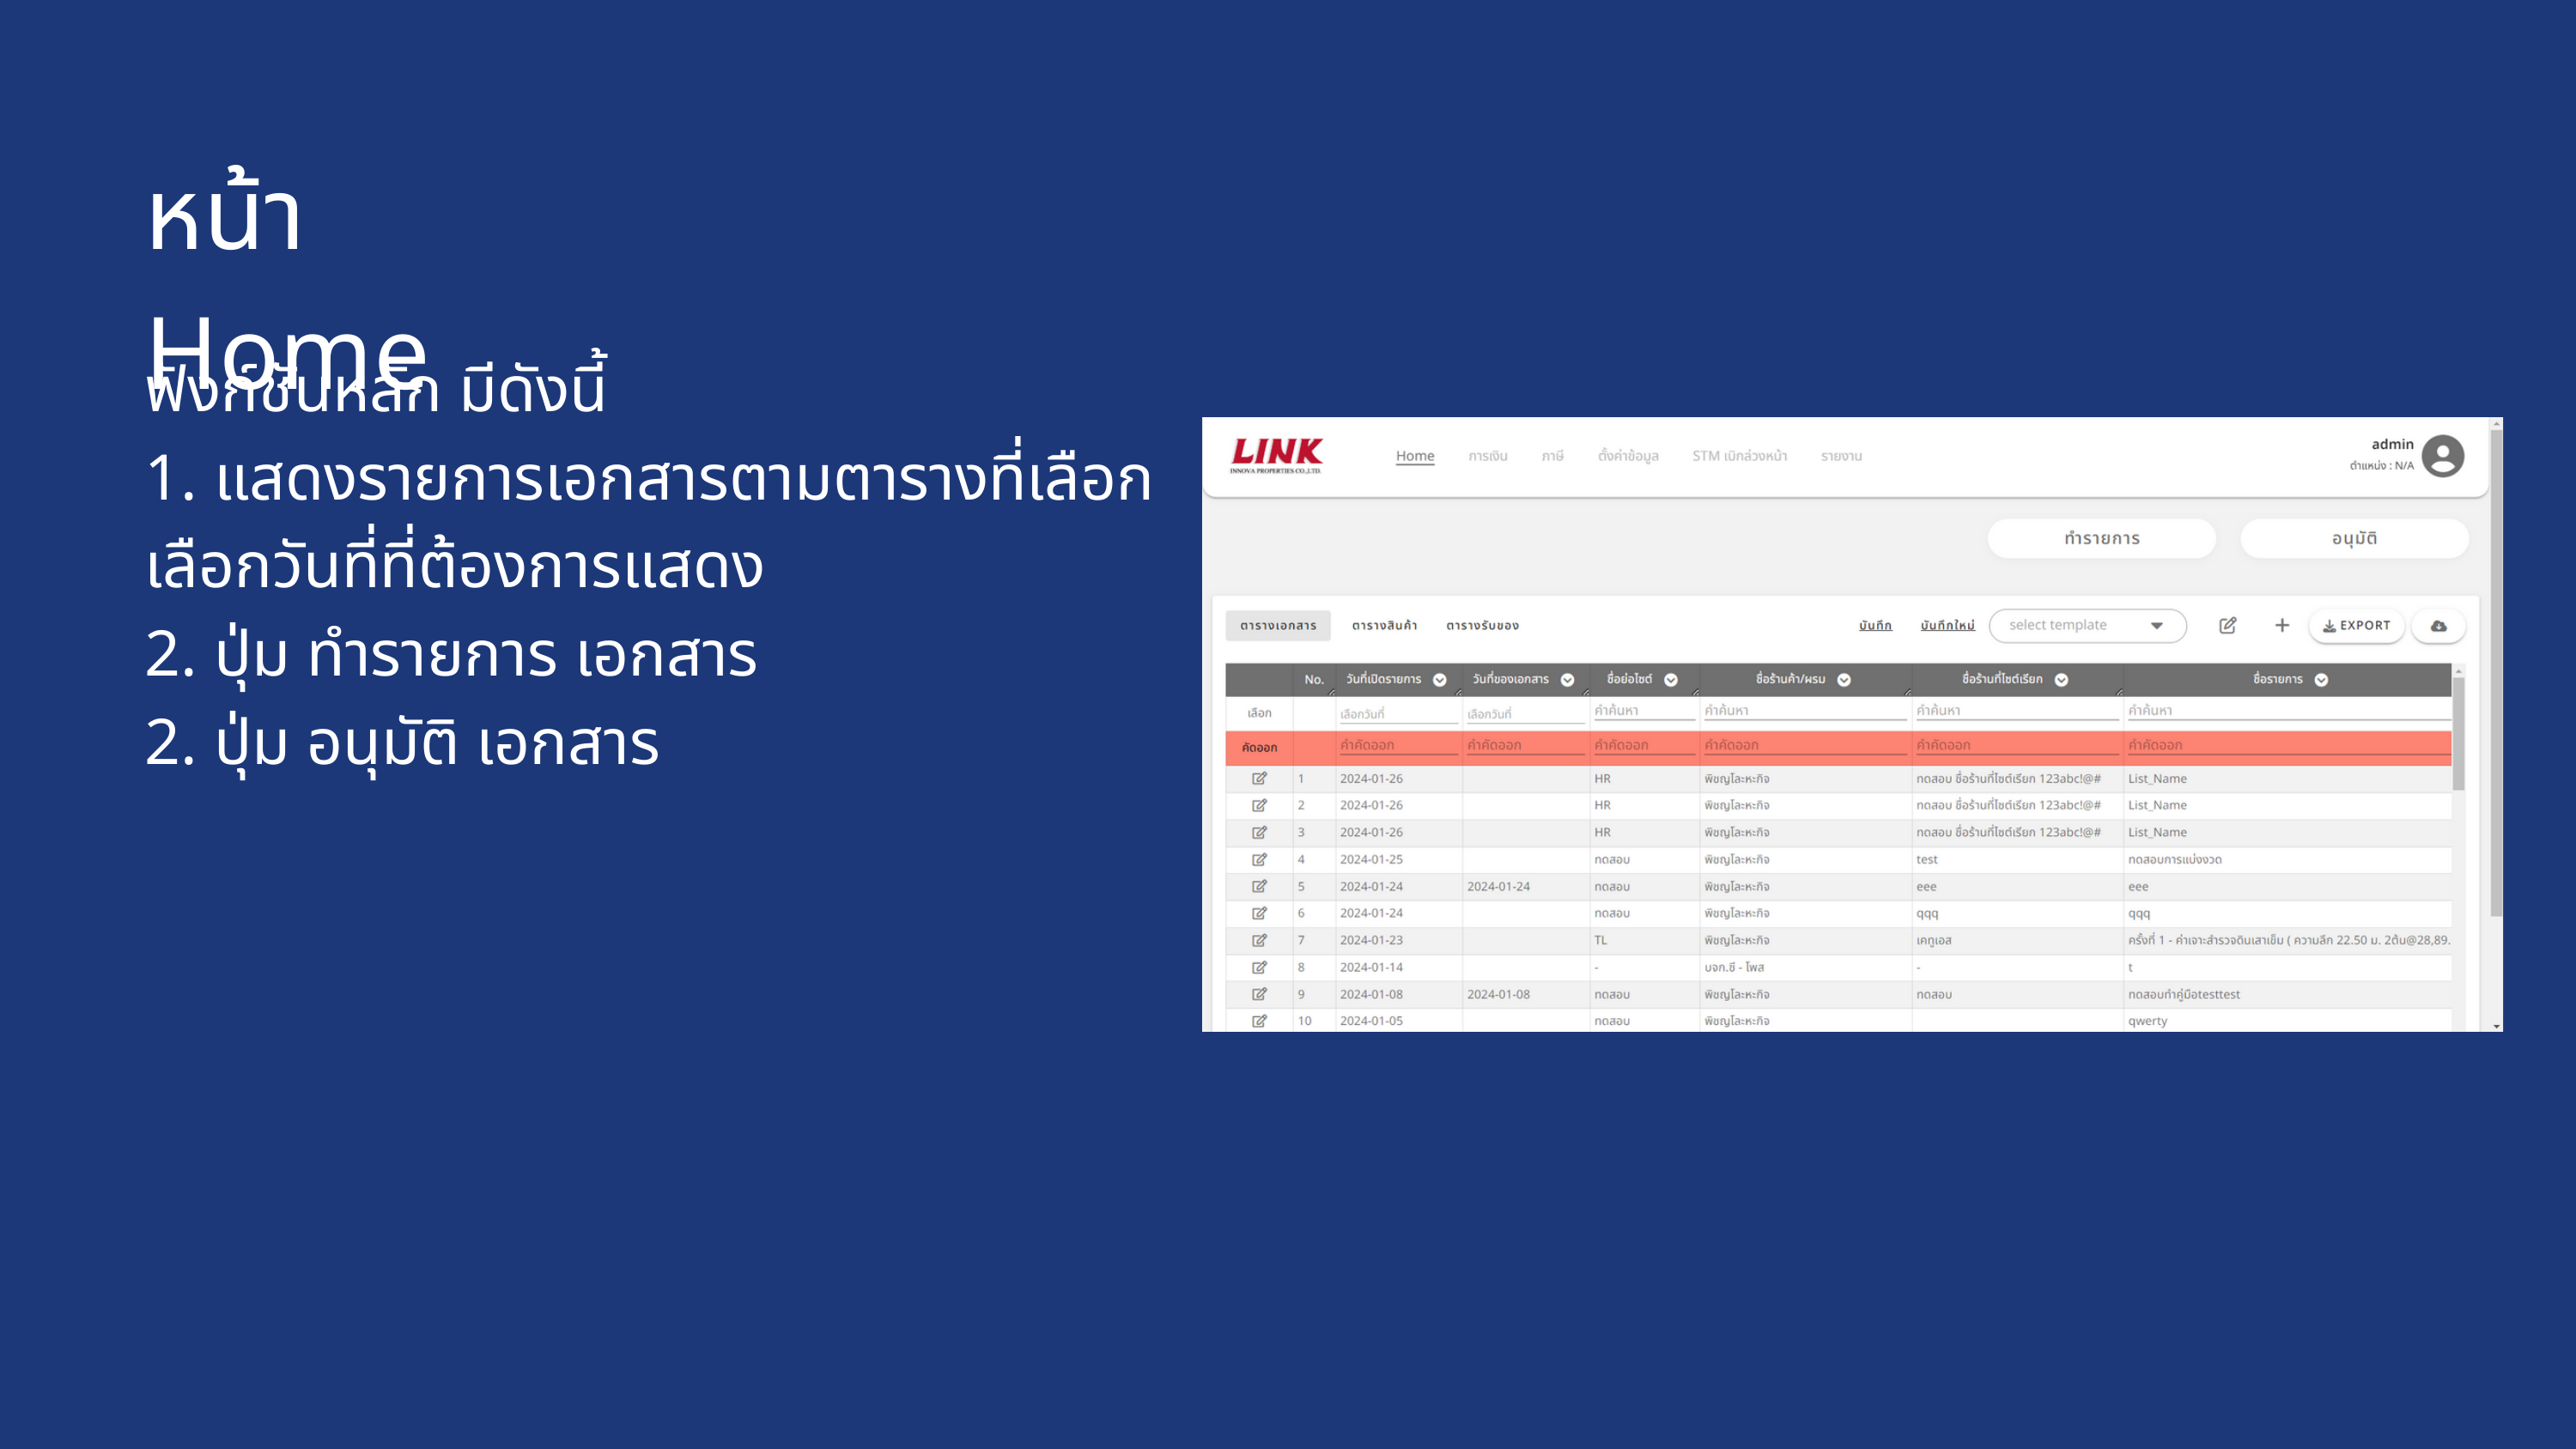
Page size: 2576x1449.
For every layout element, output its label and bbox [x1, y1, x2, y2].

text_box [0, 0, 2576, 1449]
